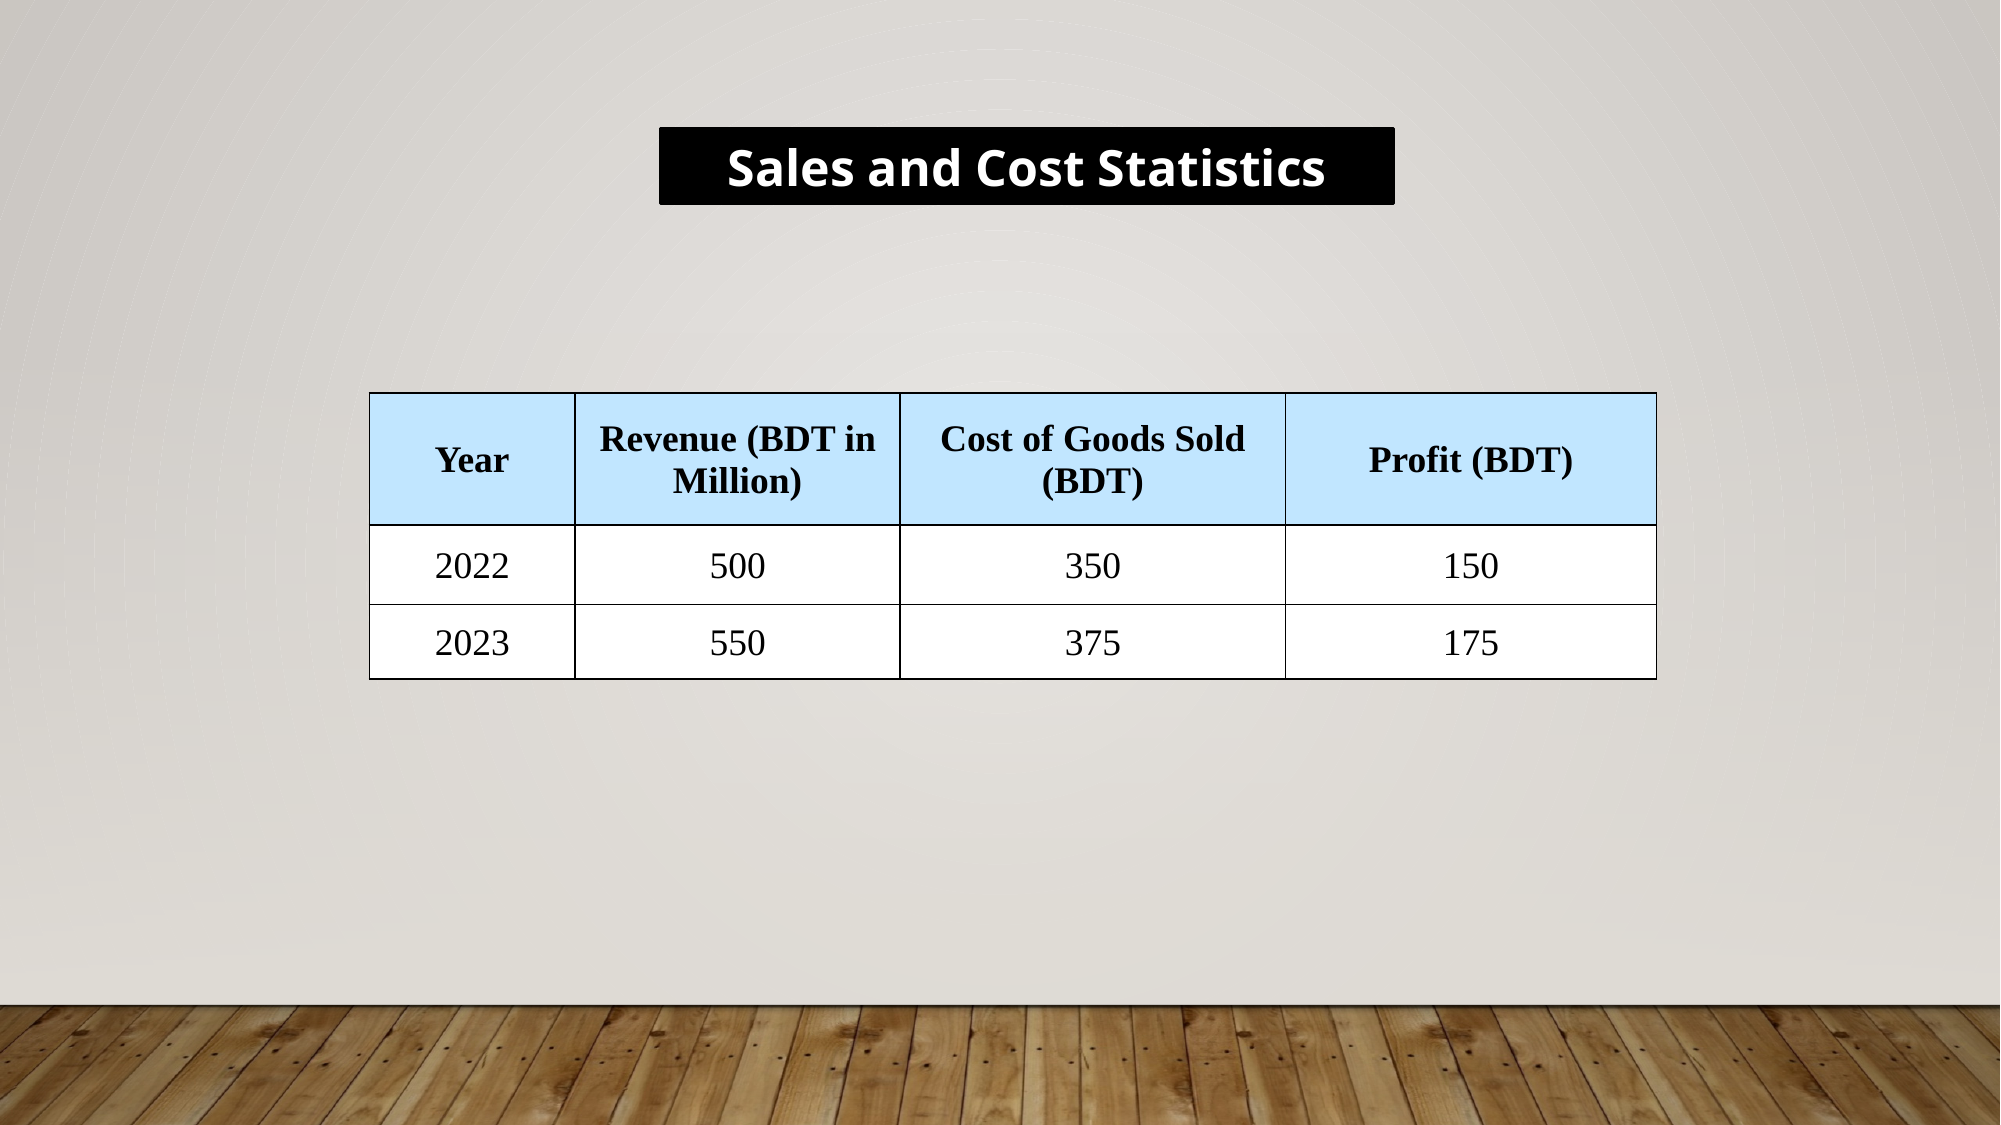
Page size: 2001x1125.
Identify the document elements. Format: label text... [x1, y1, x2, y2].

text_box Sales and Cost Statistics [659, 127, 1395, 205]
table_cell 350 [901, 526, 1285, 604]
table_cell 500 [576, 526, 899, 604]
table_cell 550 [576, 605, 899, 678]
table_cell 2023 [370, 605, 574, 678]
table_header Revenue (BDT in Million) [576, 394, 899, 524]
table_header Year [370, 394, 574, 524]
table_header Profit (BDT) [1286, 394, 1656, 524]
table_cell 175 [1286, 605, 1656, 678]
table_cell 150 [1286, 526, 1656, 604]
table_cell 2022 [370, 526, 574, 604]
table_cell 375 [901, 605, 1285, 678]
picture [0, 1005, 2000, 1125]
table_header Cost of Goods Sold (BDT) [901, 394, 1285, 524]
